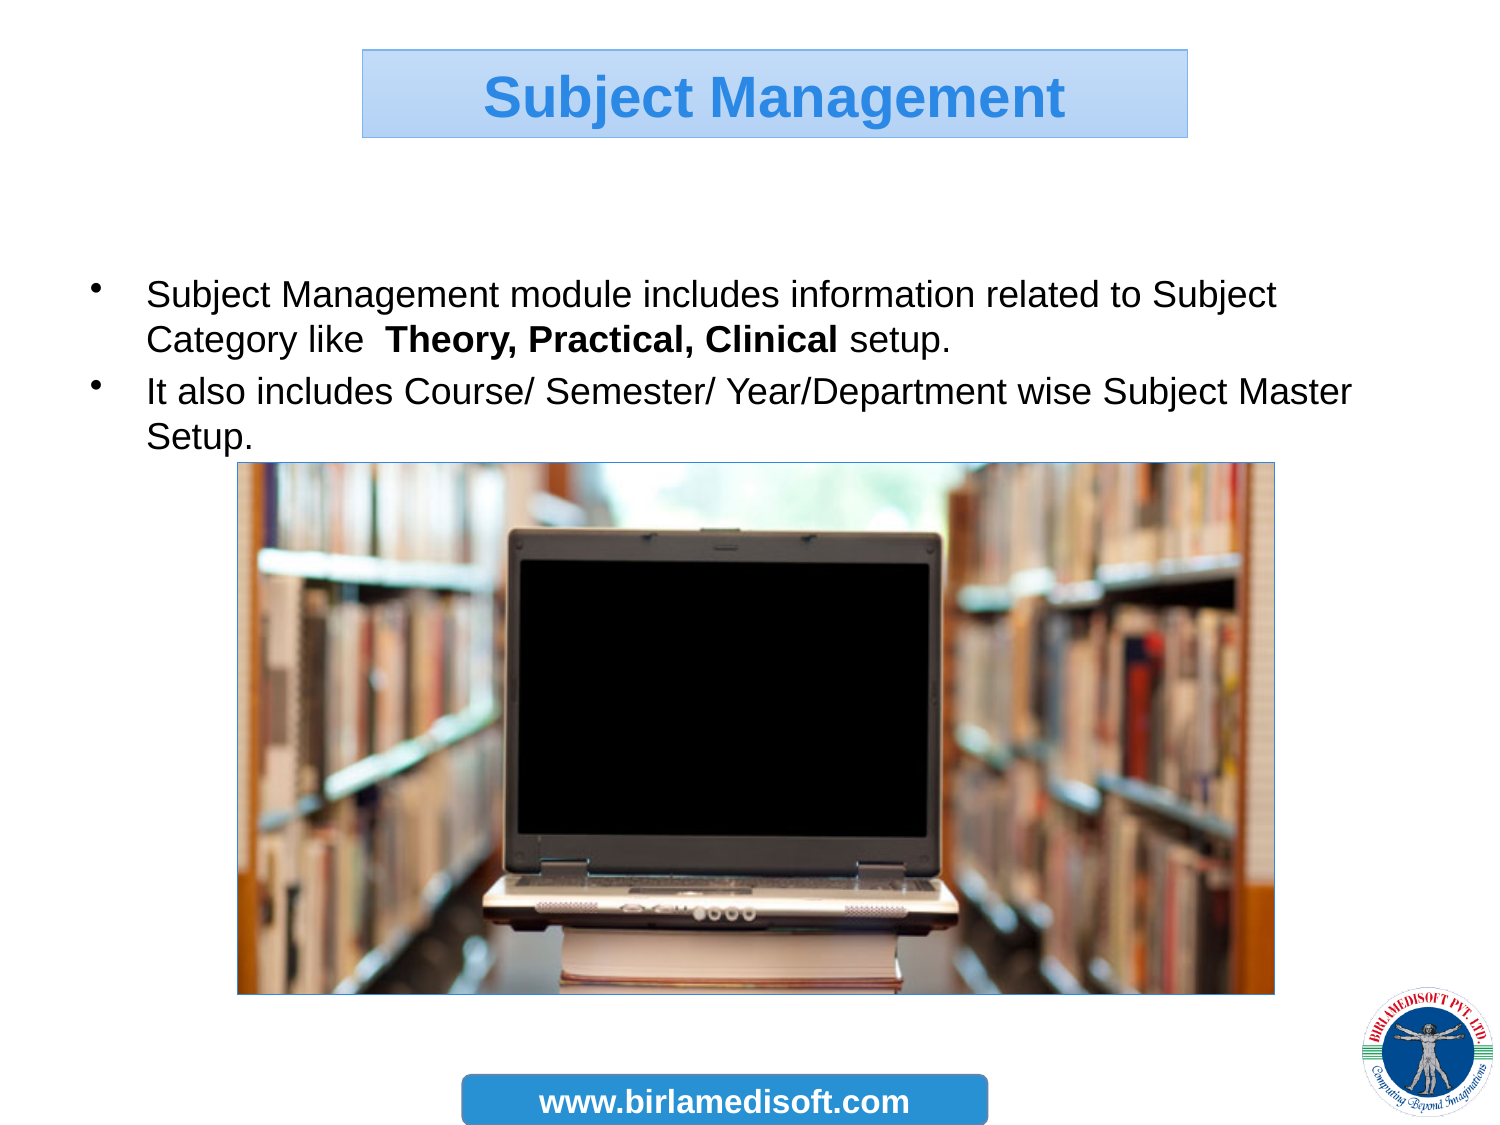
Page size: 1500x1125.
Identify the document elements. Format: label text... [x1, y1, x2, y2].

title Subject Management [362, 49, 1188, 138]
picture [237, 462, 1275, 995]
text_box www.birlamedisoft.com [461, 1073, 989, 1125]
picture [1362, 987, 1493, 1117]
list Subject Management module includes information related to Subject Category like Theory, Practical, Clinical setup. It also includes Course/ Semester/ Year/Department wise Subject Master Setup. [74, 262, 1426, 1038]
